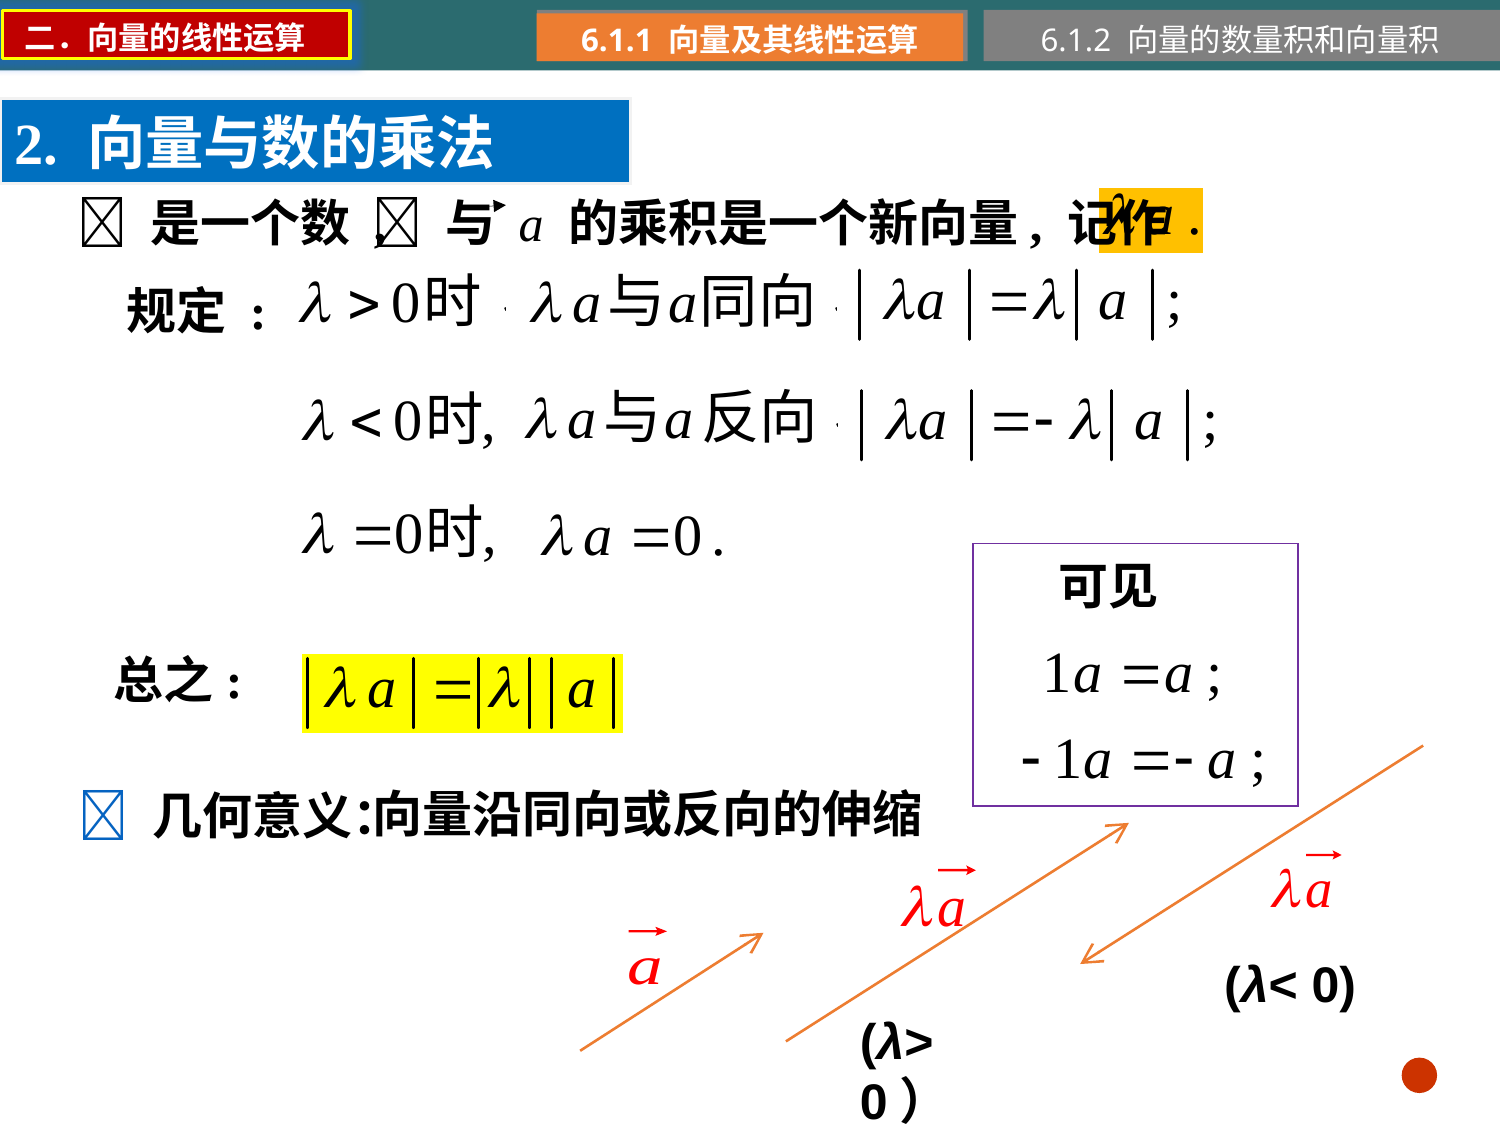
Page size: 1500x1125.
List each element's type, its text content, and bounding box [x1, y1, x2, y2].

text_box [536, 9, 969, 62]
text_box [1017, 732, 1271, 797]
text_box (λ< 0) [1209, 945, 1429, 1021]
text_box 总之: [99, 640, 258, 716]
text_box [298, 388, 501, 460]
text_box [973, 543, 1299, 806]
text_box 二．向量的线性运算 [2, 10, 350, 59]
text_box 6.1.1 向量及其线性运算 [536, 13, 964, 62]
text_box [1262, 839, 1351, 928]
text_box [1401, 1057, 1438, 1094]
text_box [1080, 848, 1262, 965]
text_box [985, 822, 1129, 915]
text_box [854, 265, 1188, 345]
text_box [351, 0, 1500, 71]
text_box 6.1.2 向量的数量积和向量积 [984, 13, 1496, 62]
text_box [521, 384, 838, 457]
text_box (λ> 0） [845, 1002, 1043, 1125]
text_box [298, 501, 503, 573]
slide_number [1340, 1037, 1481, 1113]
text_box [983, 9, 1500, 62]
text_box  几何意义： [64, 777, 573, 853]
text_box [0, 1, 360, 69]
text_box 2. 向量与数的乘法 [0, 97, 632, 185]
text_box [610, 915, 677, 1004]
text_box [0, 6, 354, 63]
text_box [525, 268, 837, 342]
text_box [536, 495, 729, 575]
text_box  是一个数 , [62, 184, 357, 259]
text_box 向量沿同向或反向的伸缩 [357, 775, 1093, 850]
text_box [1046, 646, 1228, 712]
text_box 规定 : [111, 271, 324, 347]
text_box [891, 853, 985, 947]
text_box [302, 653, 624, 733]
text_box [677, 932, 764, 989]
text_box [295, 270, 507, 342]
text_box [357, 184, 1245, 261]
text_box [855, 385, 1223, 465]
